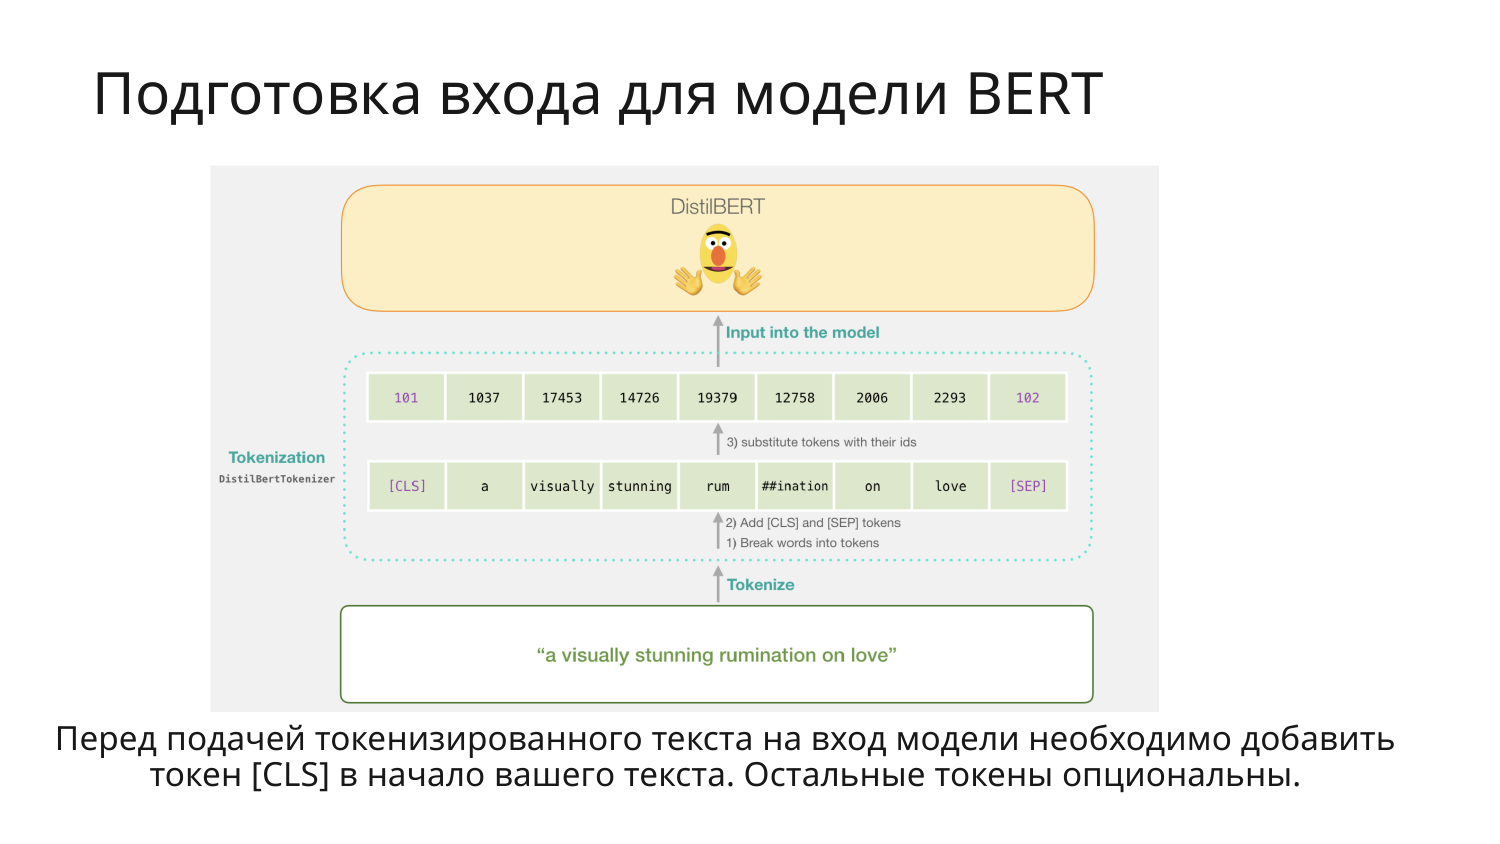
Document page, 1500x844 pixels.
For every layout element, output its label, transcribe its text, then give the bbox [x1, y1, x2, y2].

picture [196, 155, 1166, 718]
list Перед подачей токенизированного текста на вход модели необходимо добавить токен [CLS] в начало вашего текста. Остальные токены опциональны. [50, 718, 1403, 807]
title Подготовка входа для модели BERT [74, 66, 1426, 155]
